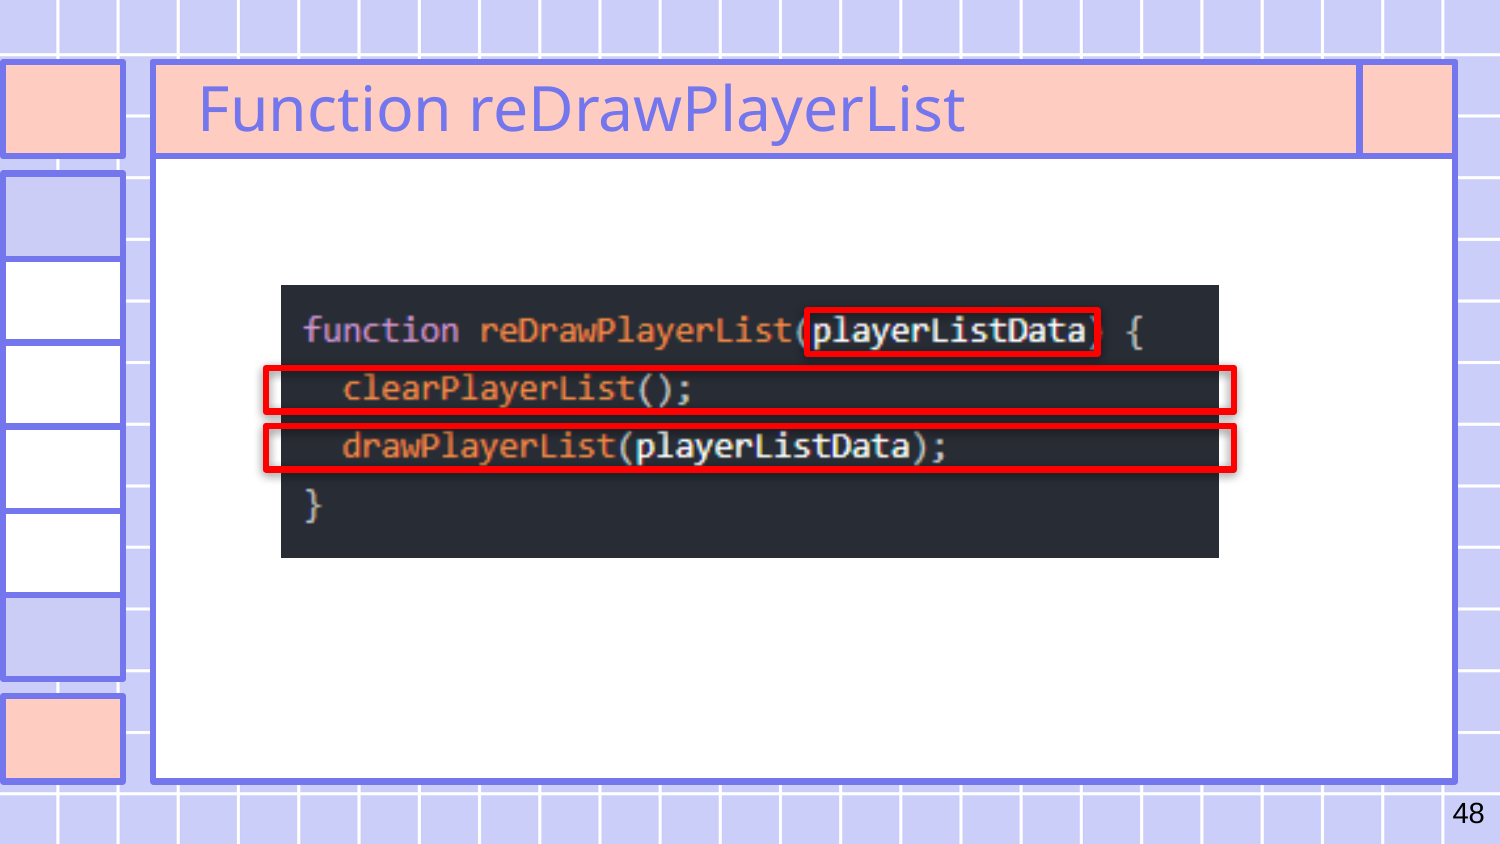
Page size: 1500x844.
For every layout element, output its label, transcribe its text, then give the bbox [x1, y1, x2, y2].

title Function reDrawPlayerList [182, 64, 1318, 159]
text_box [1223, 425, 1235, 470]
slide_number 48 [1409, 779, 1500, 844]
text_box [1223, 367, 1235, 412]
picture [0, 0, 1500, 844]
text_box [265, 367, 275, 412]
picture [280, 285, 1220, 559]
text_box [265, 425, 275, 470]
